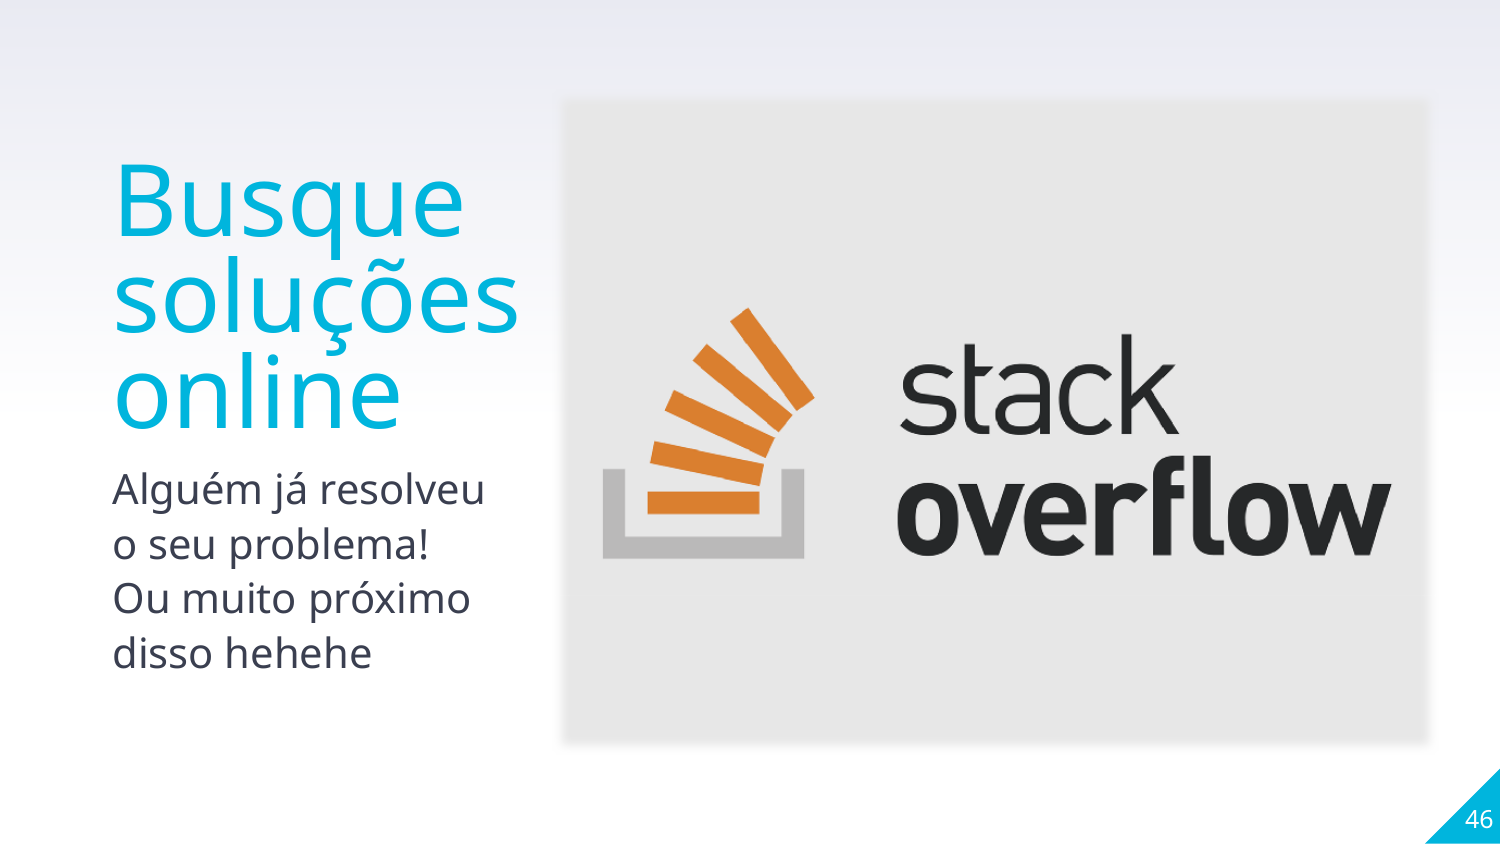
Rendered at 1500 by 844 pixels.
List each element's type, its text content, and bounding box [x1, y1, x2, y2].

picture [552, 89, 1439, 755]
title Busque soluções online [112, 257, 547, 448]
subtitle Alguém já resolveu o seu problema! Ou muito próximo disso hehehe [112, 457, 505, 676]
slide_number 46 [1418, 760, 1494, 838]
